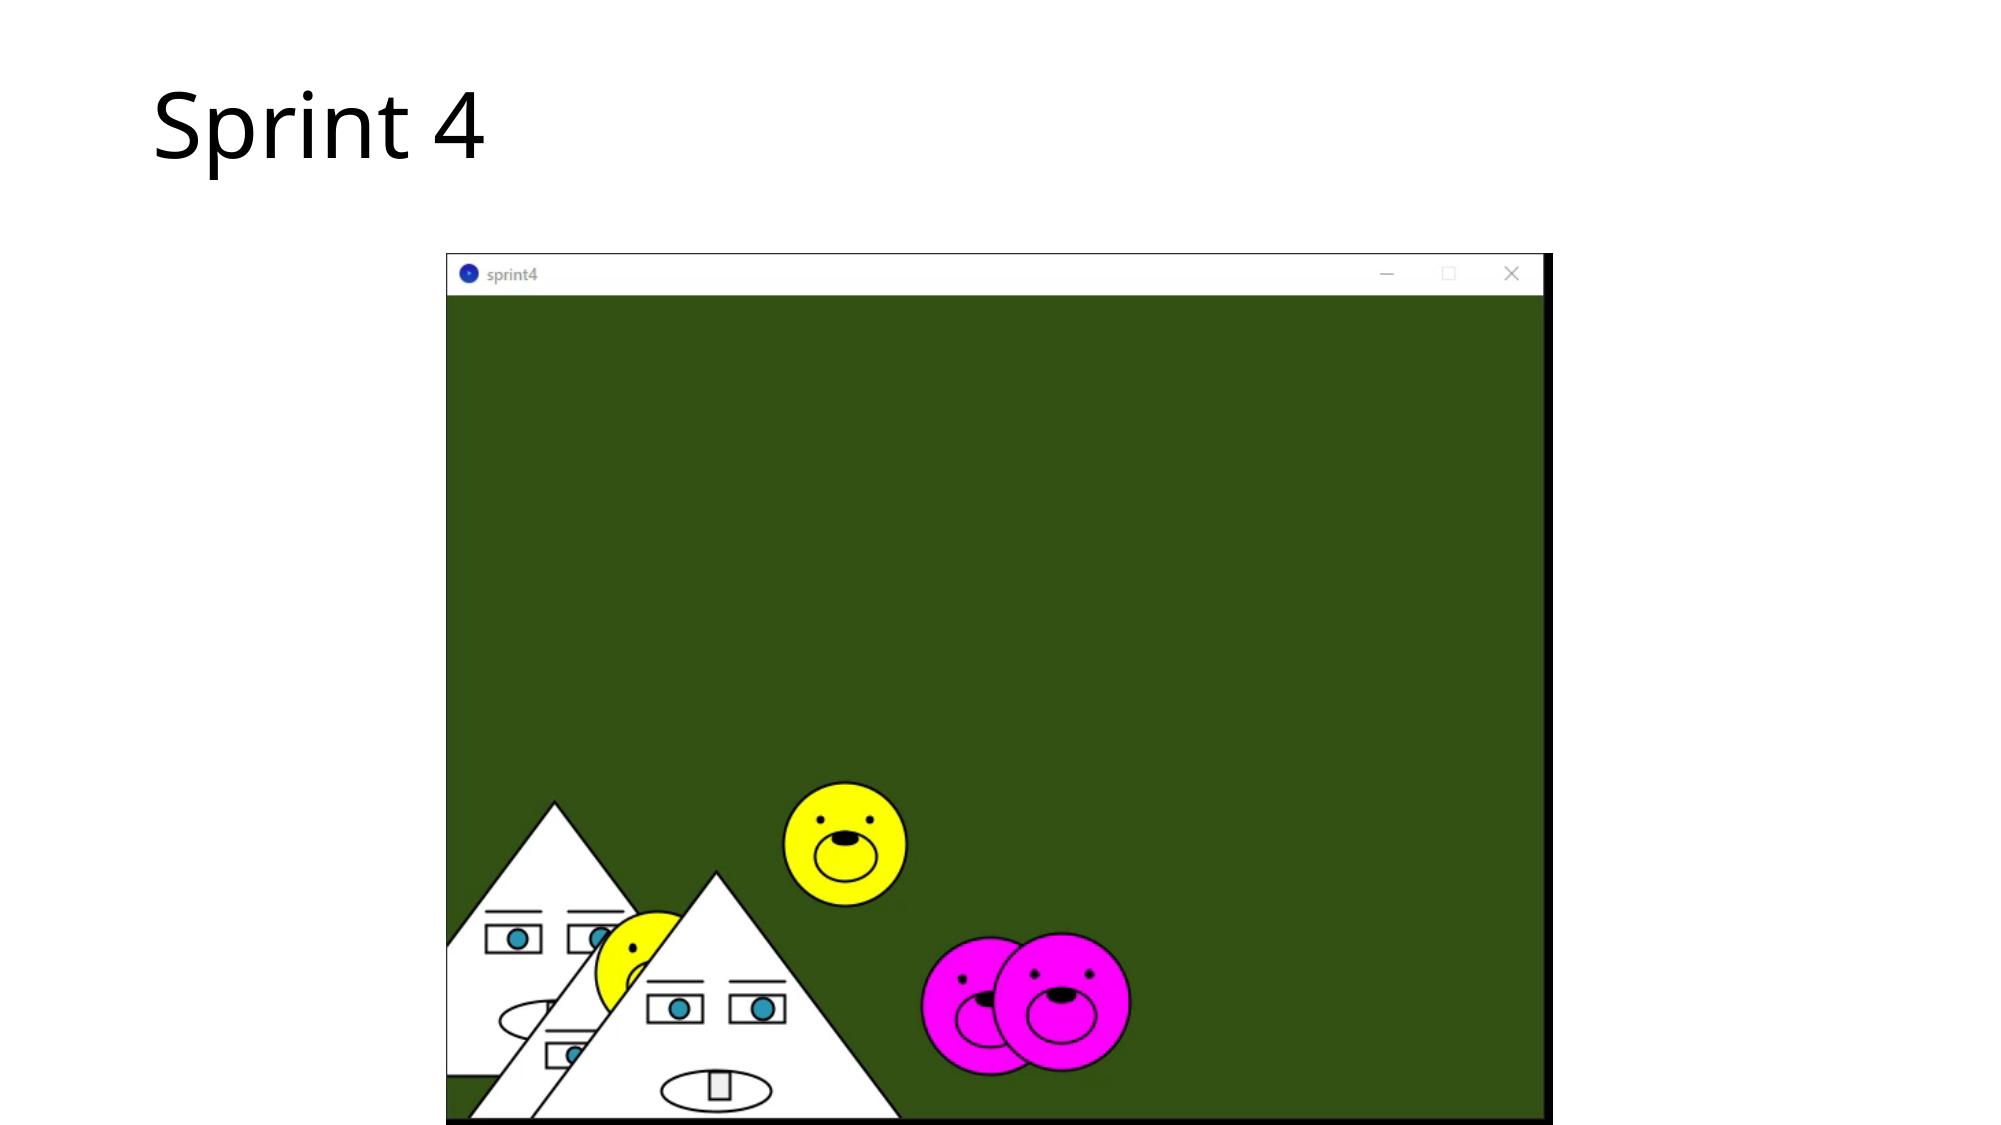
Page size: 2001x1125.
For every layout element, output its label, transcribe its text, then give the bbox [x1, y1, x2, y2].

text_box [445, 252, 1555, 1125]
title Sprint 4 [137, 19, 1863, 238]
